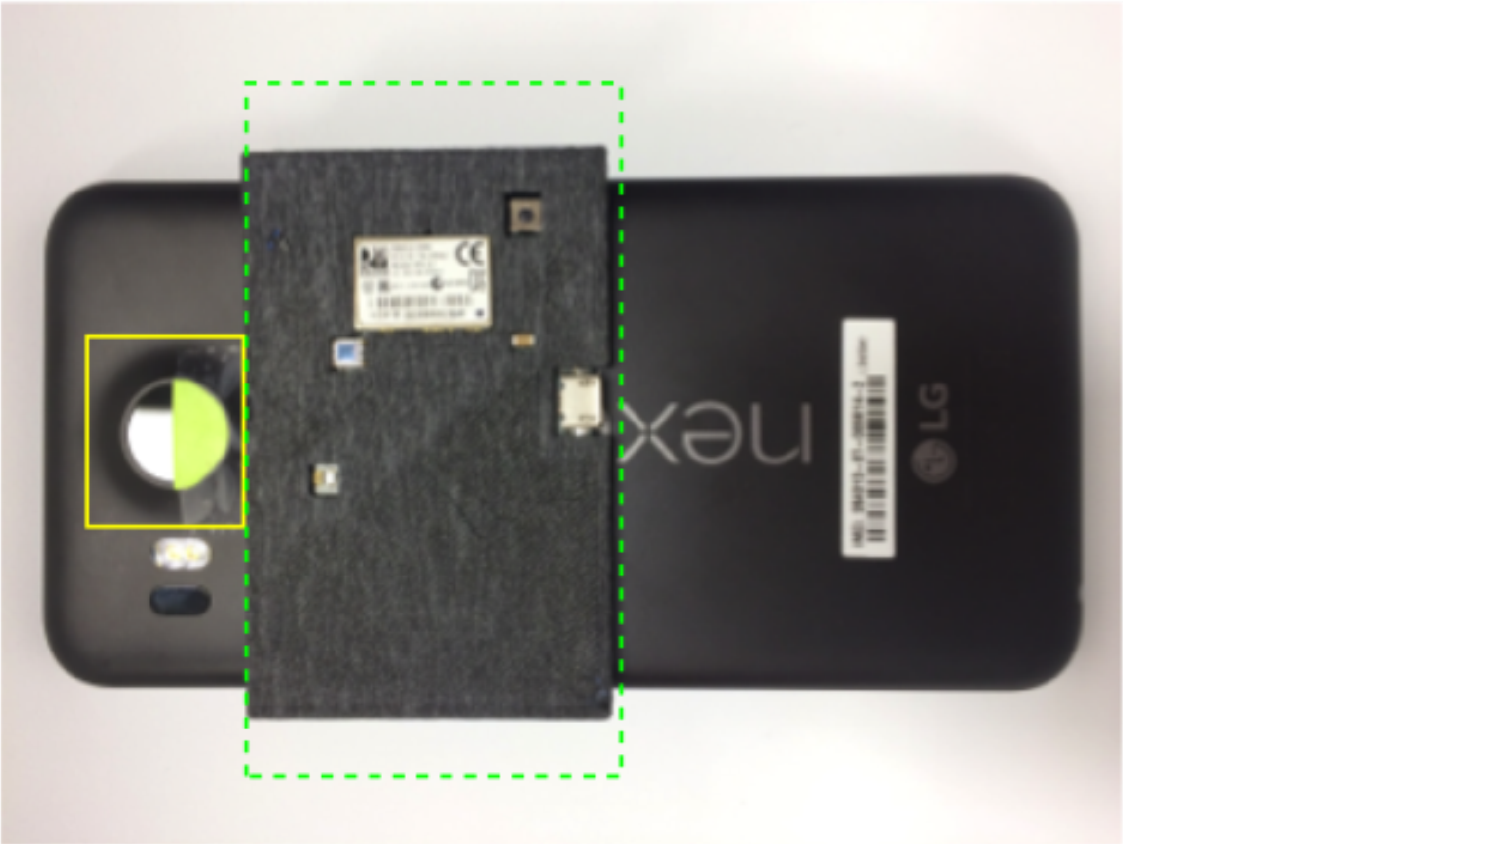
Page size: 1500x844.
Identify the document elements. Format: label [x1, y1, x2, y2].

picture [2, 0, 1123, 844]
